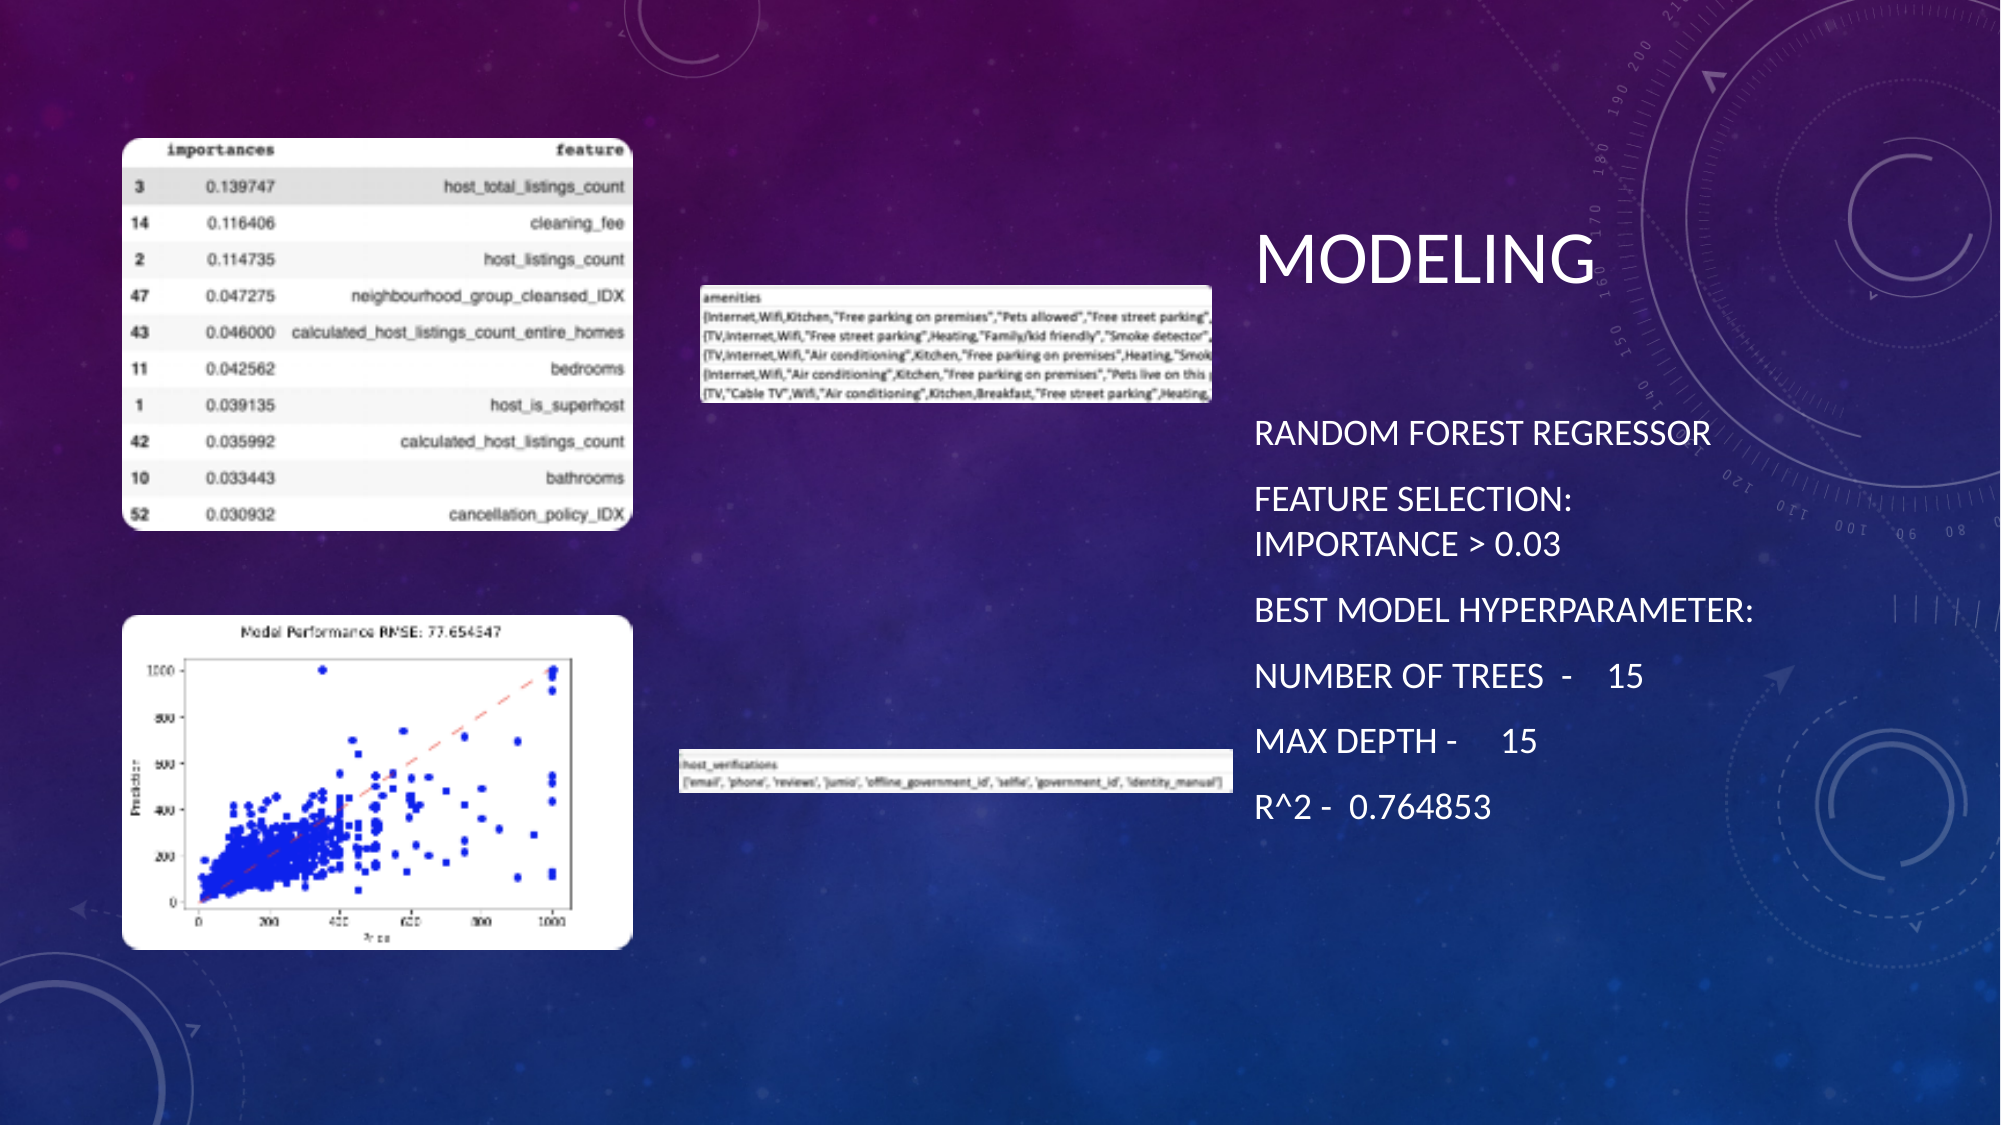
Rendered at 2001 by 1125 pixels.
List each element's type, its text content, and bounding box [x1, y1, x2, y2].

list RANDOM FOREST REGRESSOR FEATURE SELECTION: IMPORTANCE > 0.03 BEST MODEL HYPERPARAMETER: NUMBER OF TREES - 15 MAX DEPTH - 15 R^2 - 0.764853 [1239, 351, 1775, 950]
title MODELING [1239, 169, 1775, 339]
picture [0, 0, 2001, 1125]
